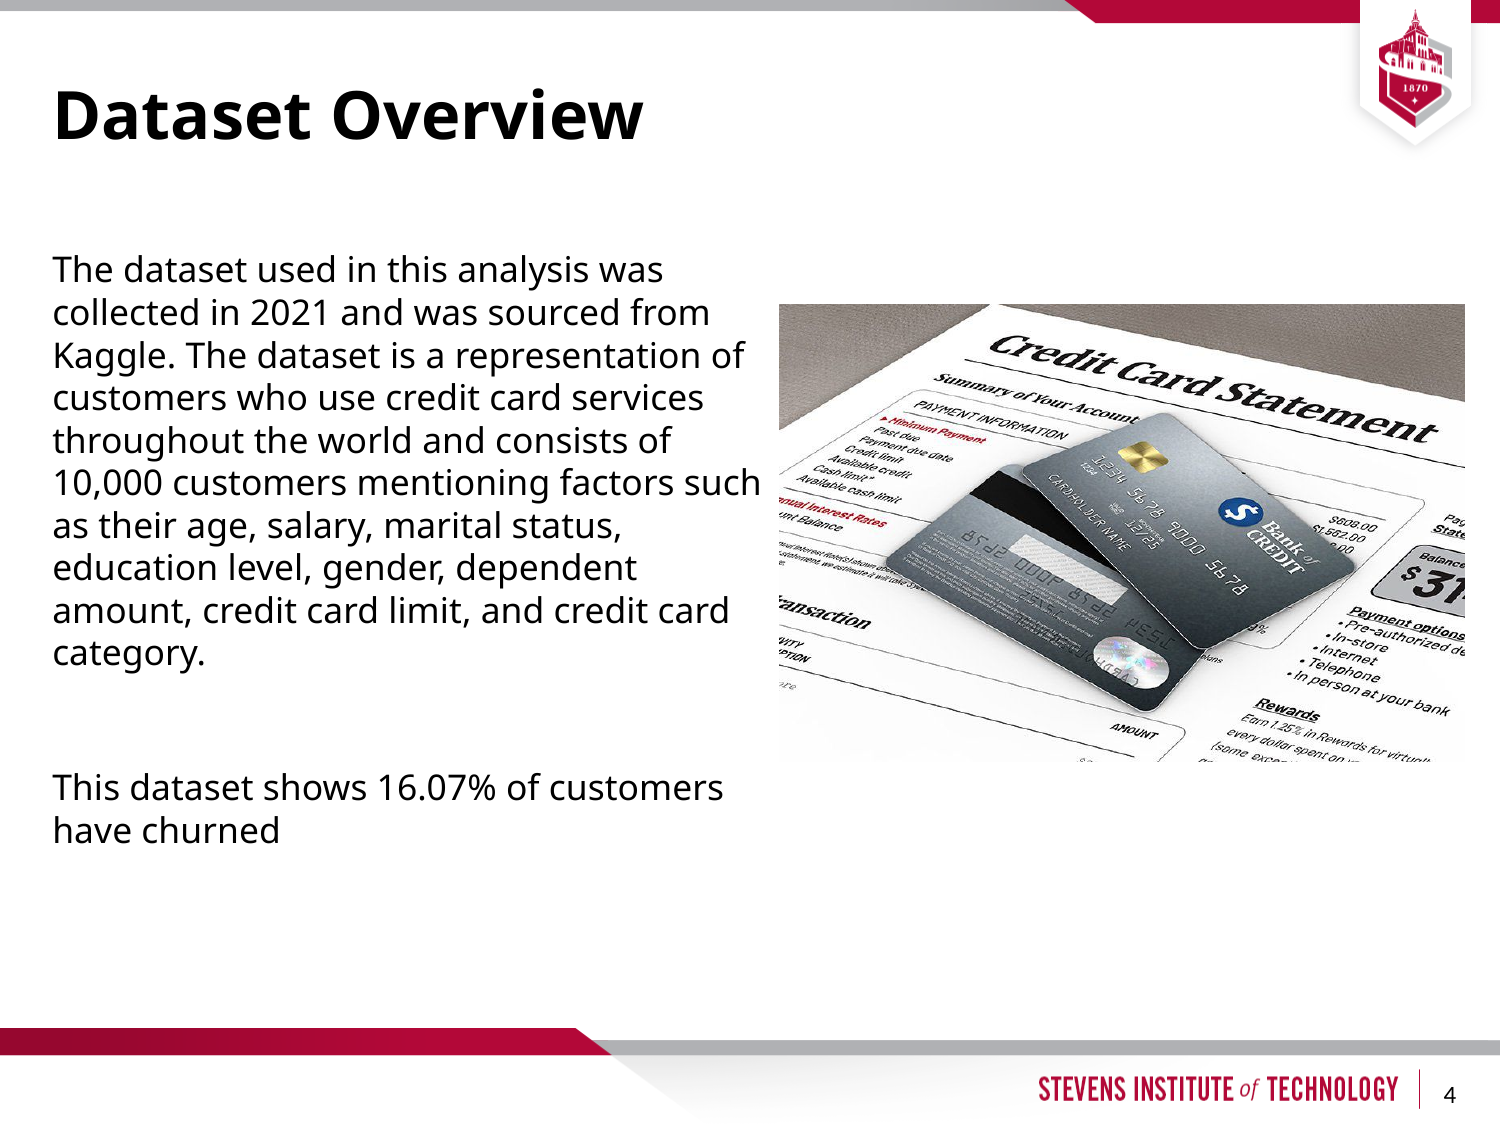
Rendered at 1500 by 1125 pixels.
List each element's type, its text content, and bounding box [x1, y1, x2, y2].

list The dataset used in this analysis was collected in 2021 and was sourced from Kaggle. The dataset is a representation of customers who use credit card services throughout the world and consists of 10,000 customers mentioning factors such as their age, salary, marital status, education level, gender, dependent amount, credit card limit, and credit card category. ​ This dataset shows 16.07% of customers have churned [37, 232, 780, 1000]
picture [0, 1028, 1500, 1125]
picture [0, 0, 1500, 160]
title Dataset Overview [37, 57, 1338, 245]
picture [779, 304, 1466, 762]
slide_number ‹#› [1428, 1071, 1490, 1108]
